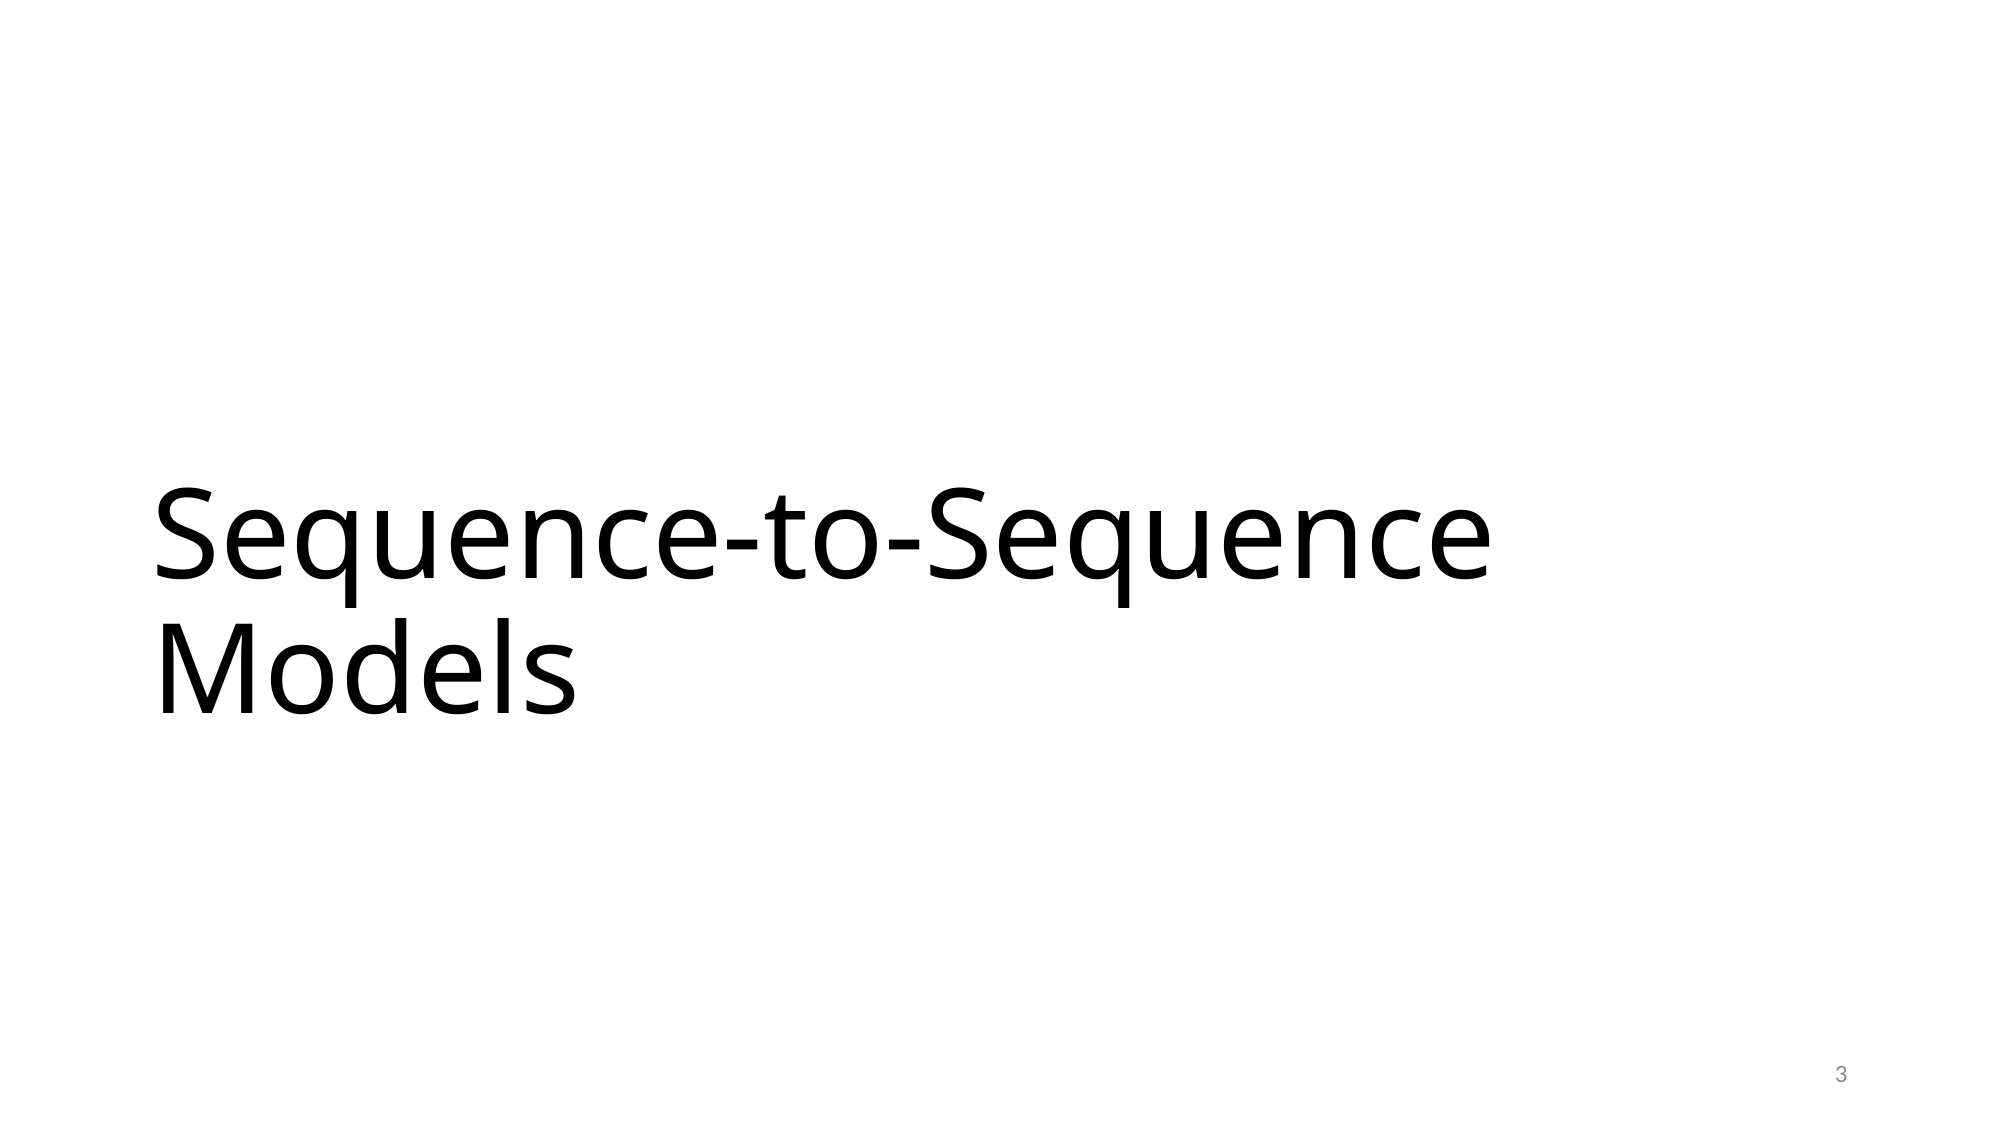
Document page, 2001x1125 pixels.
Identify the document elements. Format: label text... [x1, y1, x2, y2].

slide_number 3 [1412, 1042, 1863, 1103]
title Sequence-to-Sequence Models [136, 280, 1862, 749]
